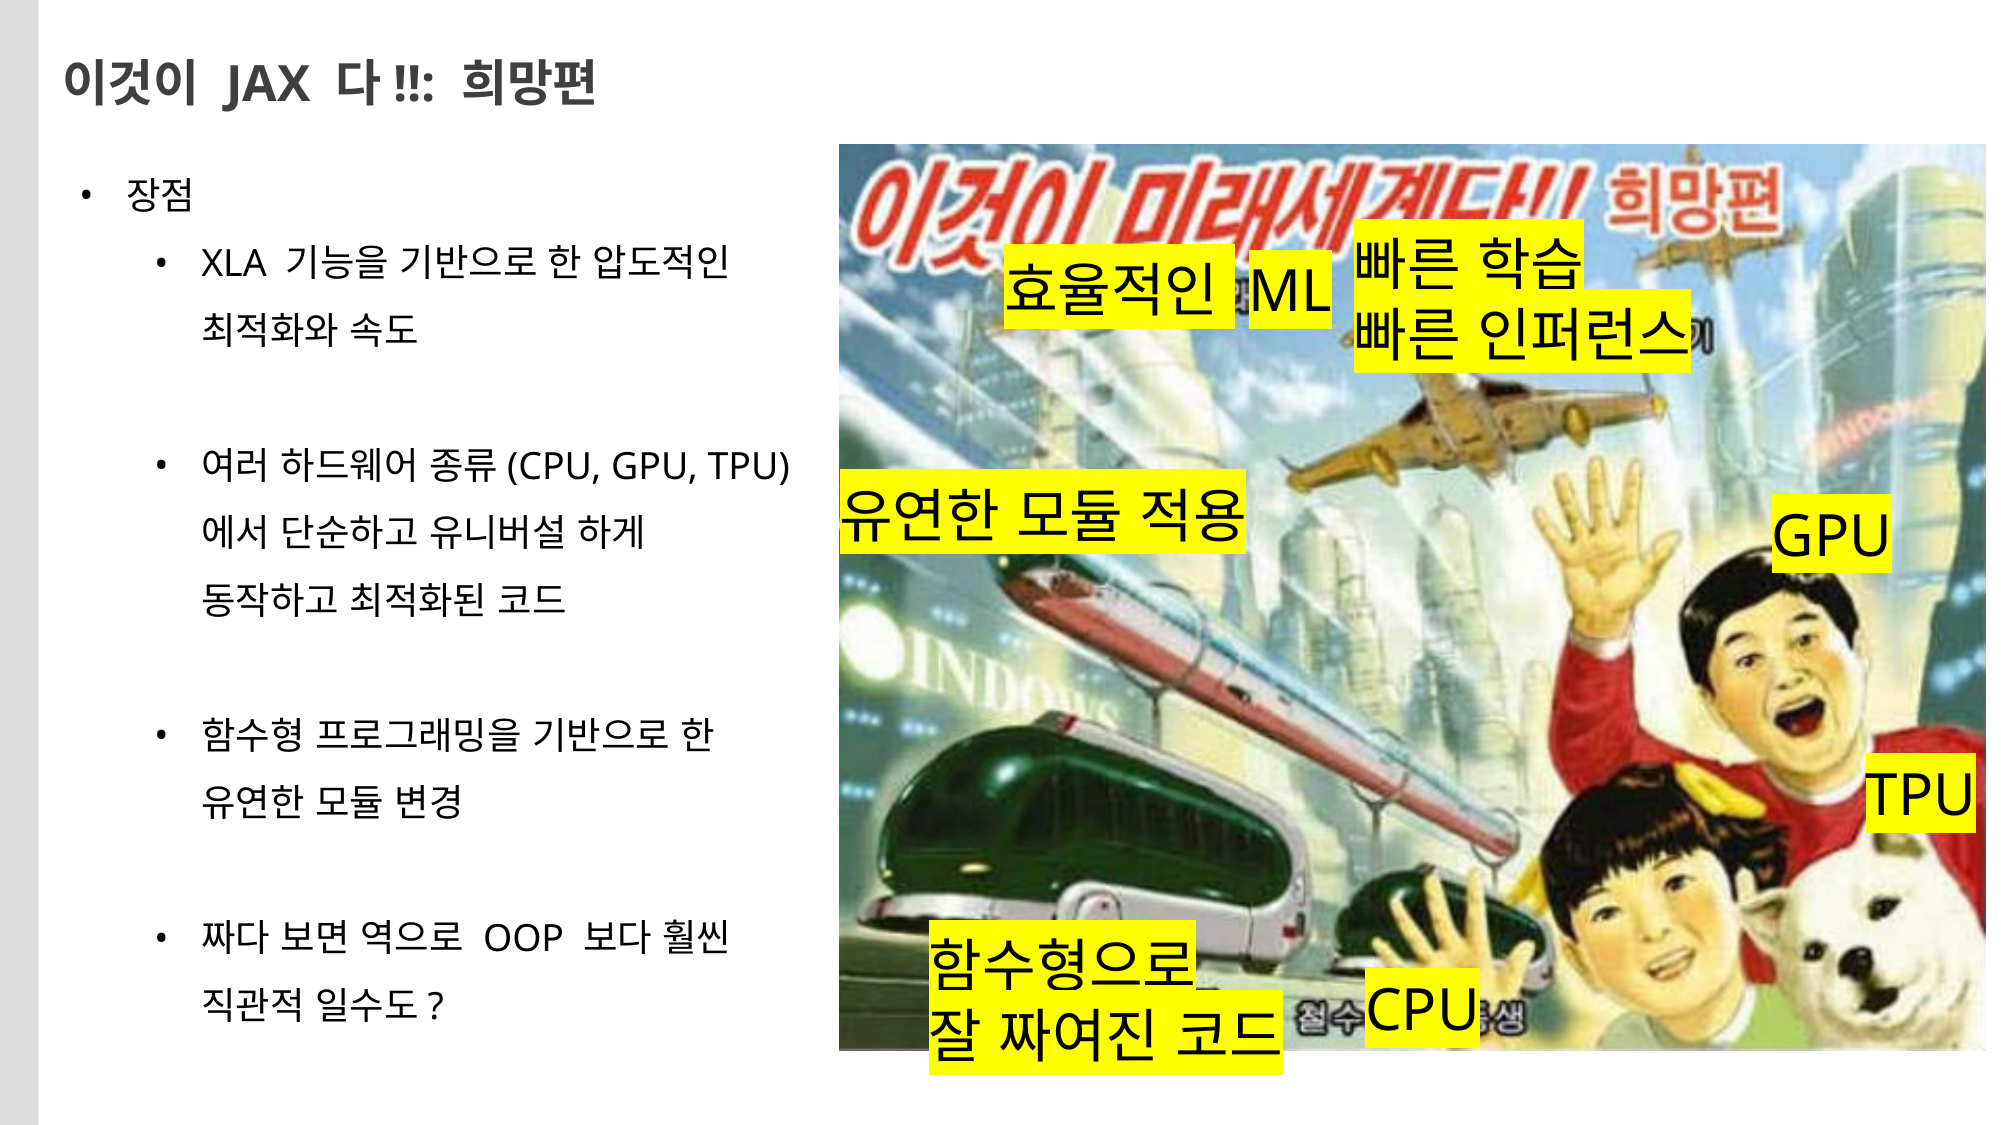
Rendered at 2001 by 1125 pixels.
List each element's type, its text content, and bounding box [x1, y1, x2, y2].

text_box 장점 XLA 기능을 기반으로 한 압도적인 최적화와 속도 여러 하드웨어 종류(CPU, GPU, TPU) 에서 단순하고 유니버설 하게 동작하고 최적화된 코드 함수형 프로그래밍을 기반으로 한 유연한 모듈 변경 짜다 보면 역으로 OOP 보다 훨씬 직관적 일수도? [64, 141, 810, 1035]
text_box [824, 144, 2000, 1079]
title 이것이 JAX 다!!: 희망편 [47, 46, 1871, 125]
